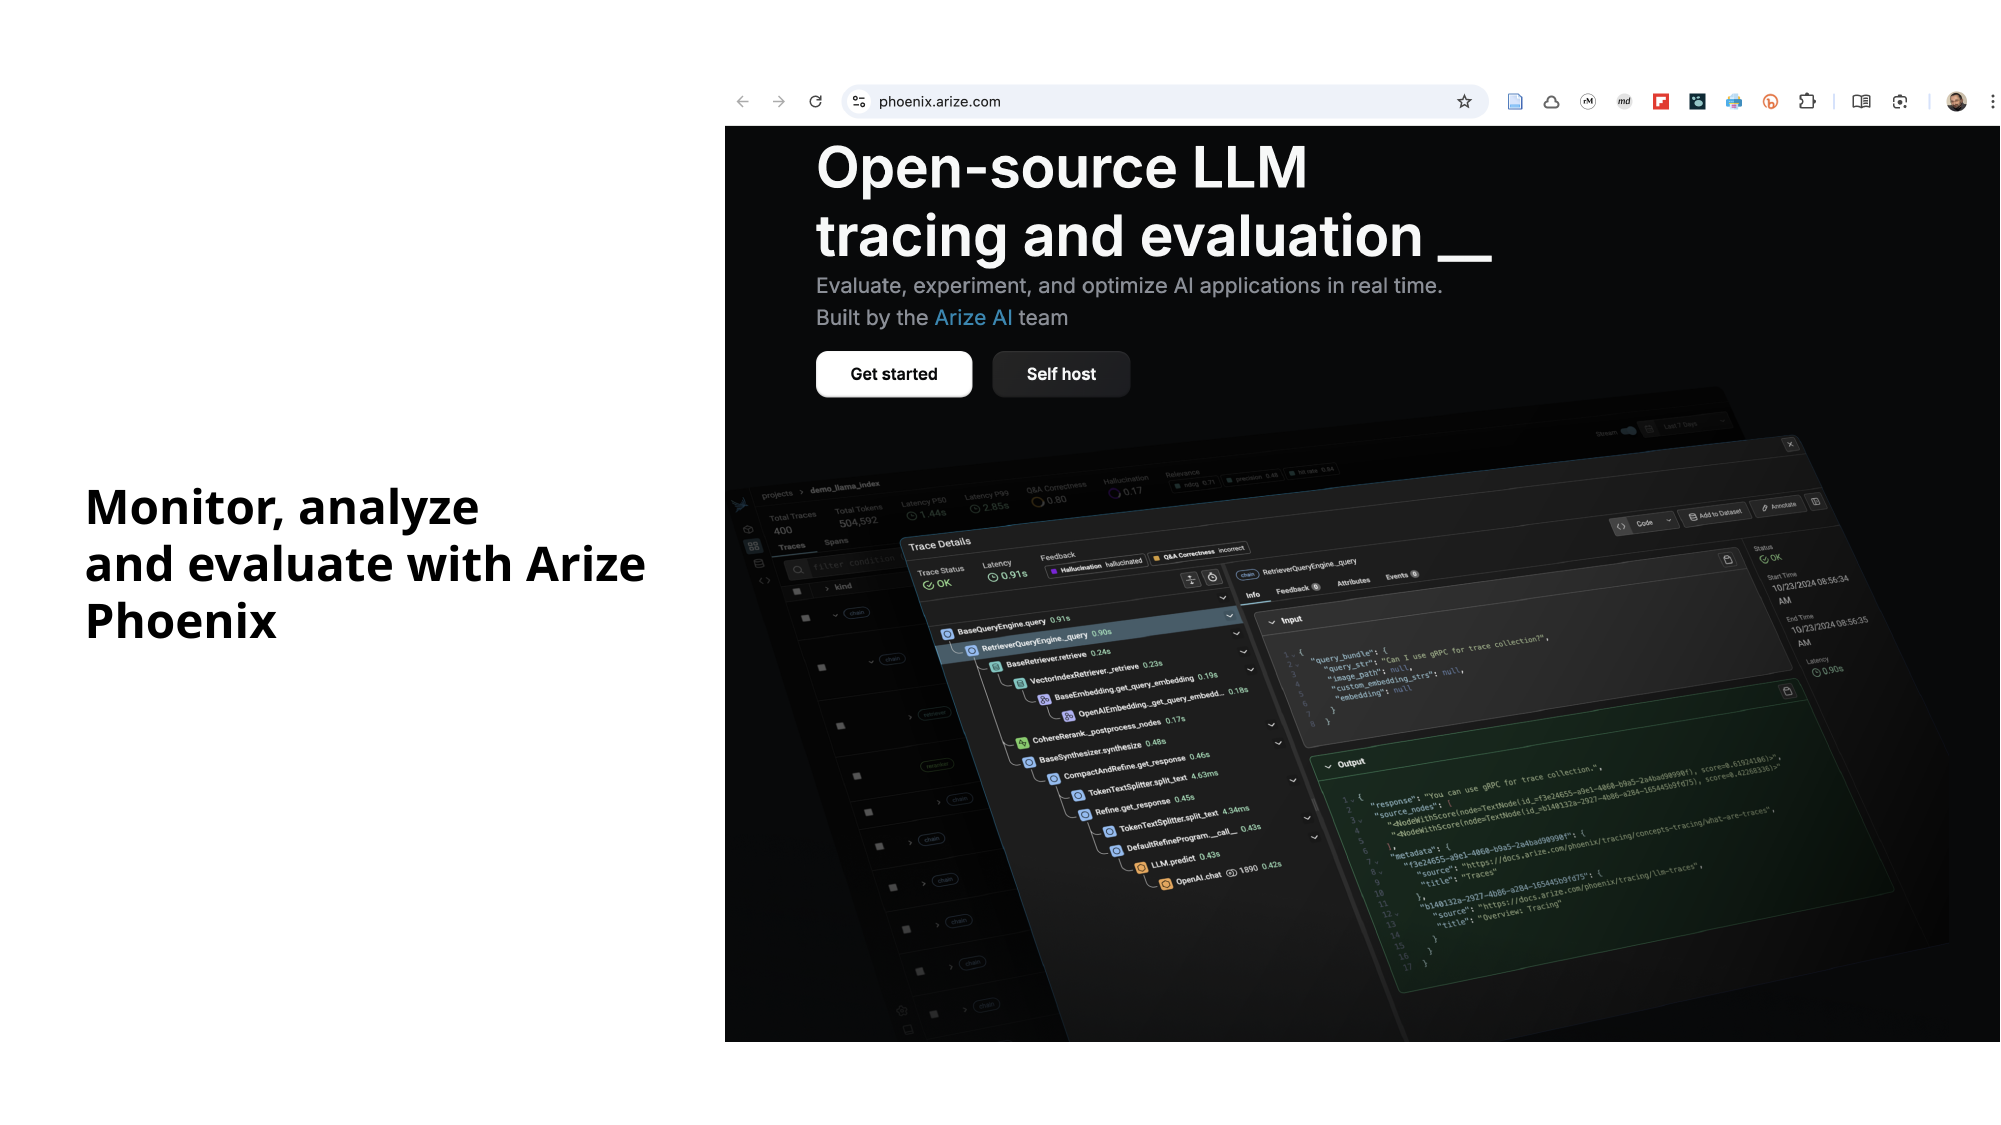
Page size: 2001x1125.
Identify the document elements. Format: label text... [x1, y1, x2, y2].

title Monitor, analyze and evaluate with Arize Phoenix [69, 468, 719, 657]
picture [724, 83, 2000, 1042]
